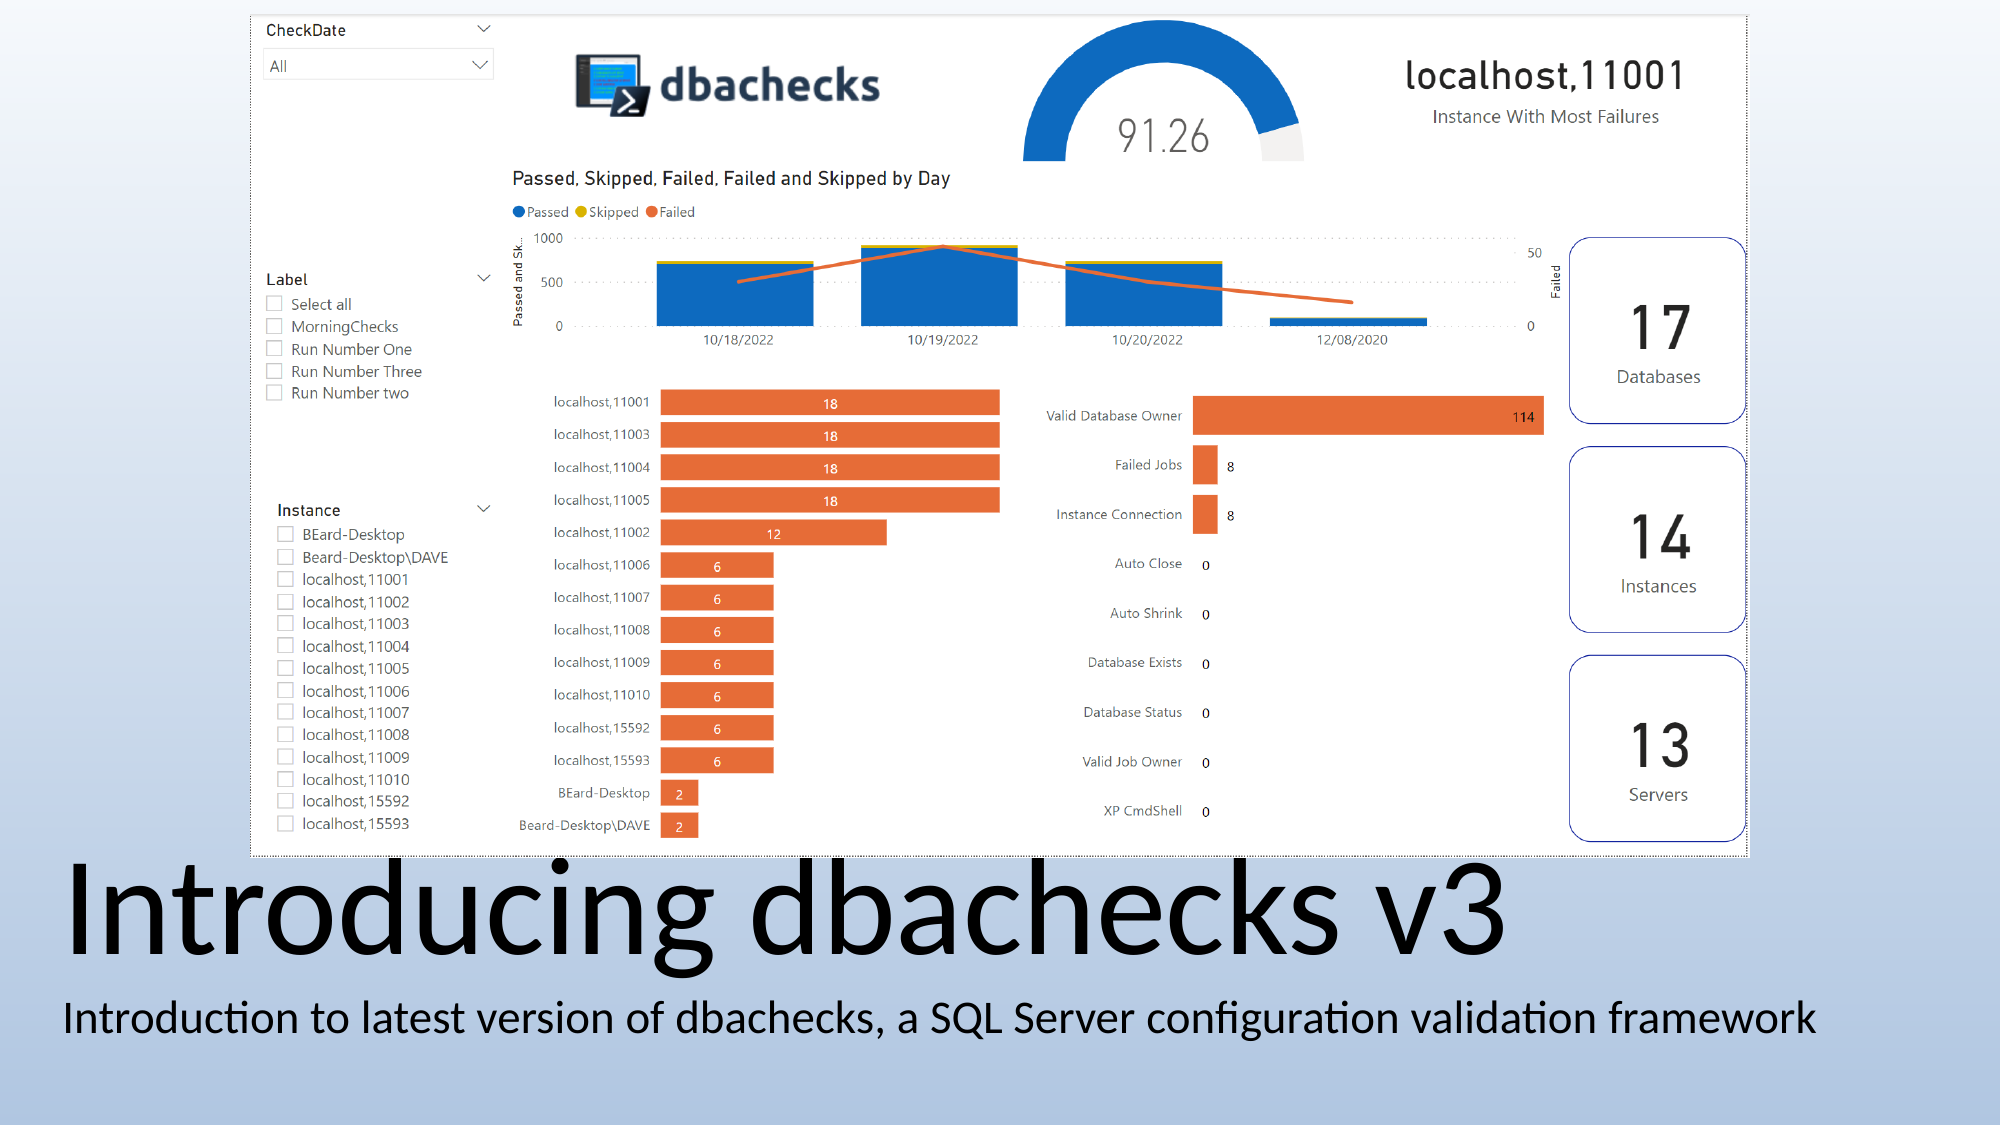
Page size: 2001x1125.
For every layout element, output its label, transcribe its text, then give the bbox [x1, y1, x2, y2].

picture [250, 14, 1750, 858]
text_box Introduction to latest version of dbachecks, a SQL Server configuration validation framework [62, 995, 1939, 1044]
text_box Introducing dbachecks v3 [62, 841, 1939, 984]
